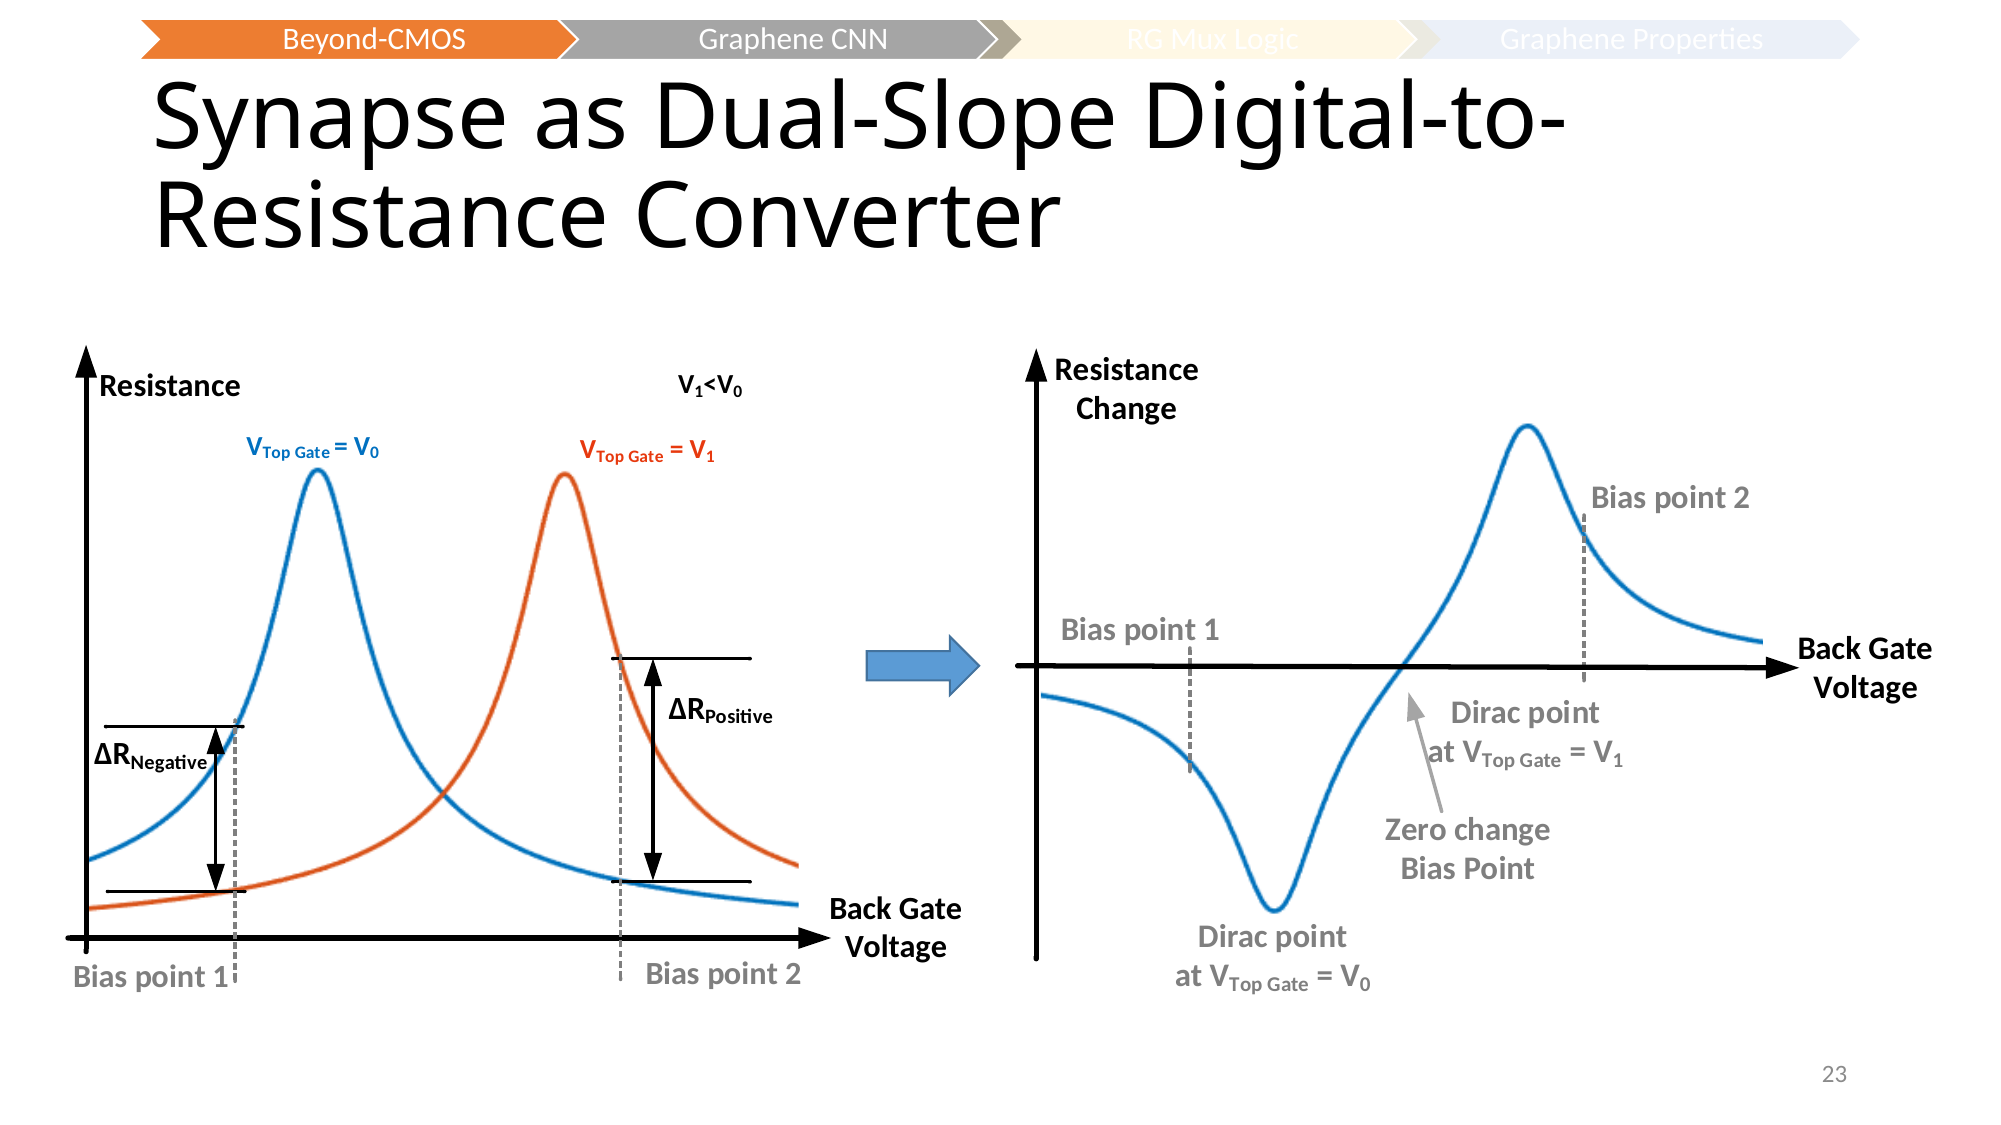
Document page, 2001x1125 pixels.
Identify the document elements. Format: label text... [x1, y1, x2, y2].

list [54, 342, 980, 1014]
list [1012, 338, 1951, 1014]
slide_number 23 [1412, 1042, 1863, 1103]
title Synapse as Dual-Slope Digital-to-Resistance Converter [137, 60, 1863, 278]
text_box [137, 18, 1863, 60]
